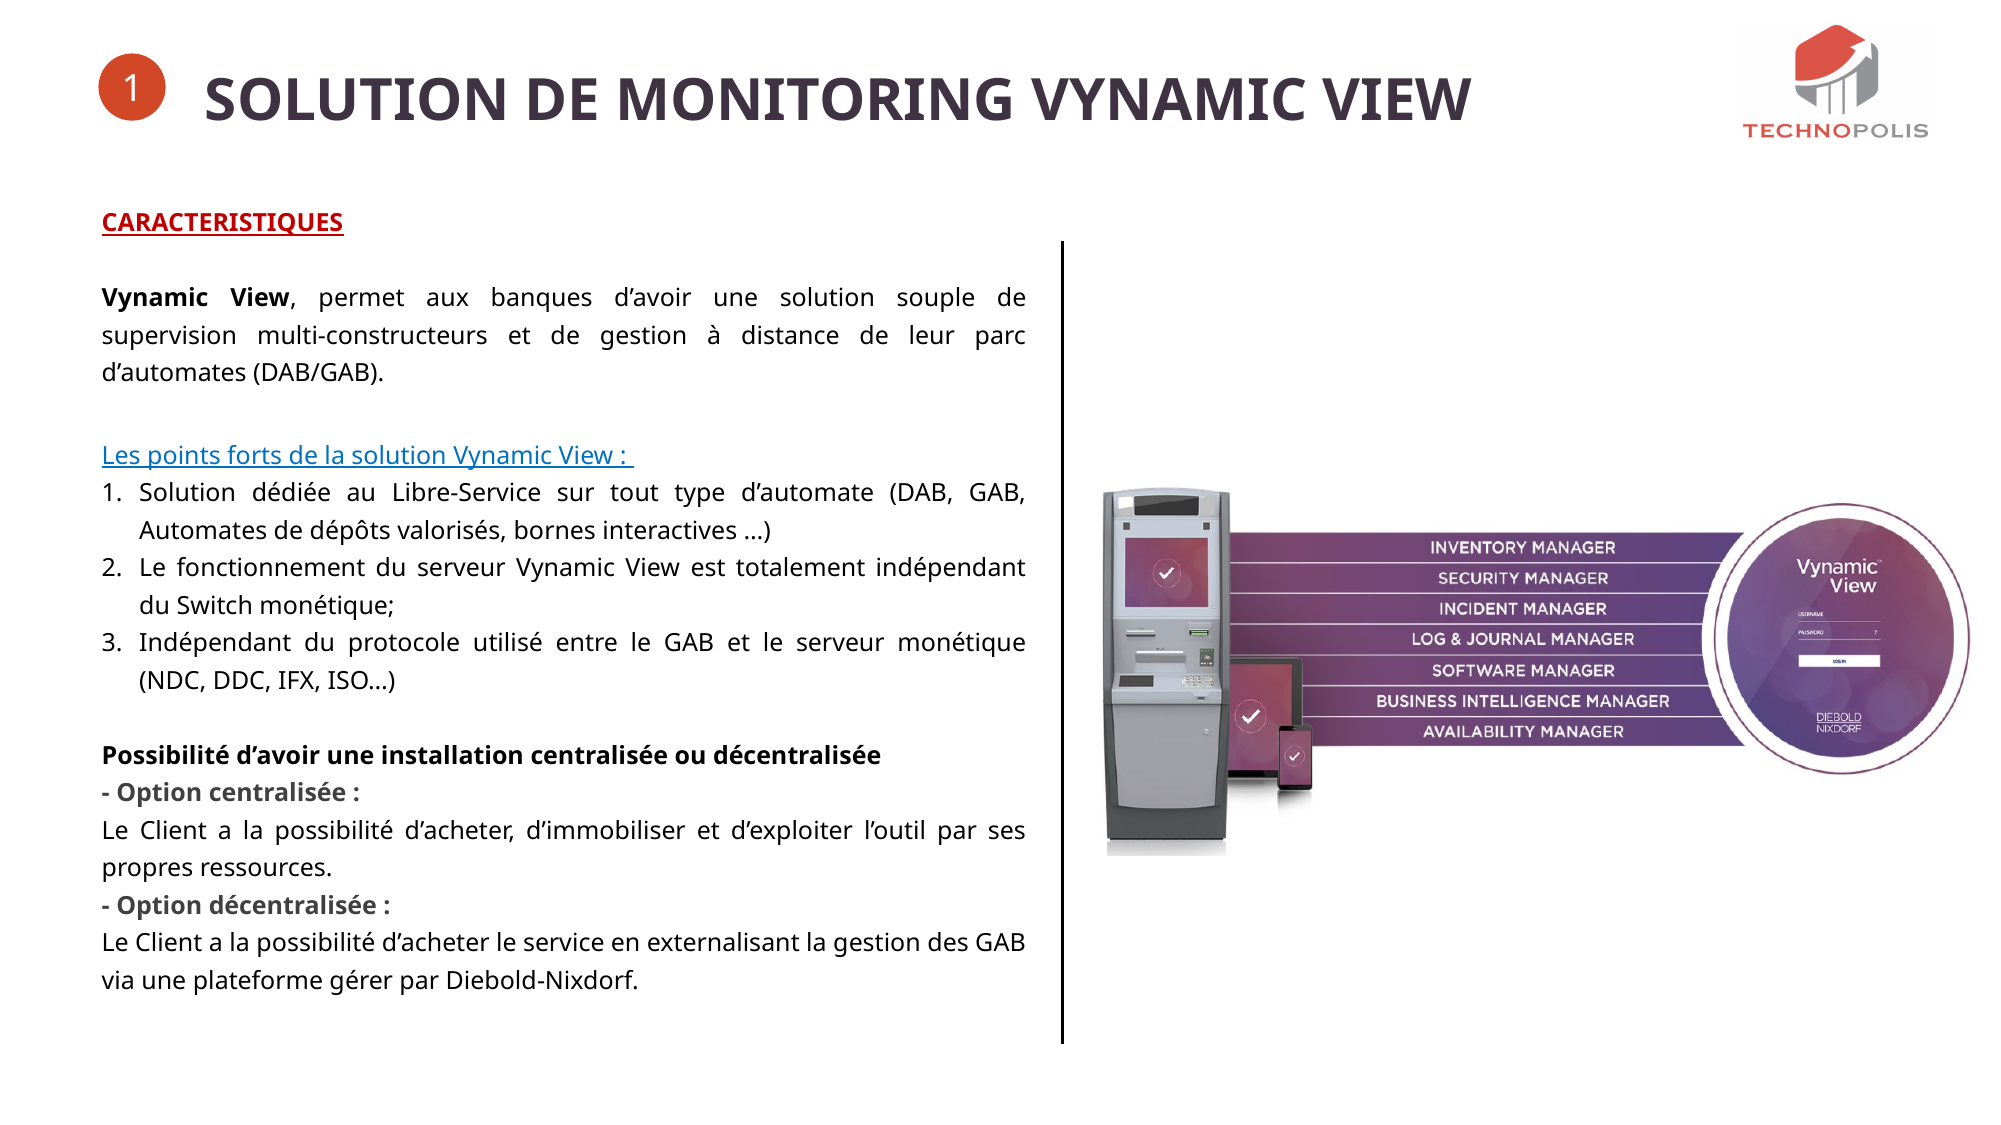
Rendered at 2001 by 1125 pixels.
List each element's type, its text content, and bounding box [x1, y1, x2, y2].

picture [1741, 23, 1930, 139]
picture [1082, 468, 1989, 856]
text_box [86, 53, 179, 121]
title SOLUTION DE MONITORING VYNAMIC VIEW [190, 34, 1616, 140]
text_box CARACTERISTIQUES Vynamic View, permet aux banques d’avoir une solution souple de supervision multi-constructeurs et de gestion à distance de leur parc d’automates (DAB/GAB). Les points forts de la solution Vynamic View : Solution dédiée au Libre-Service sur tout type d’automate (DAB, GAB, Automates de dépôts valorisés, bornes interactives …) Le fonctionnement du serveur Vynamic View est totalement indépendant du Switch monétique; Indépendant du protocole utilisé entre le GAB et le serveur monétique (NDC, DDC, IFX, ISO…) Possibilité d’avoir une installation centralisée ou décentralisée - Option centralisée : Le Client a la possibilité d’acheter, d’immobiliser et d’exploiter l’outil par ses propres ressources. - Option décentralisée : Le Client a la possibilité d’acheter le service en externalisant la gestion des GAB via une plateforme gérer par Diebold-Nixdorf. [86, 191, 1043, 1091]
